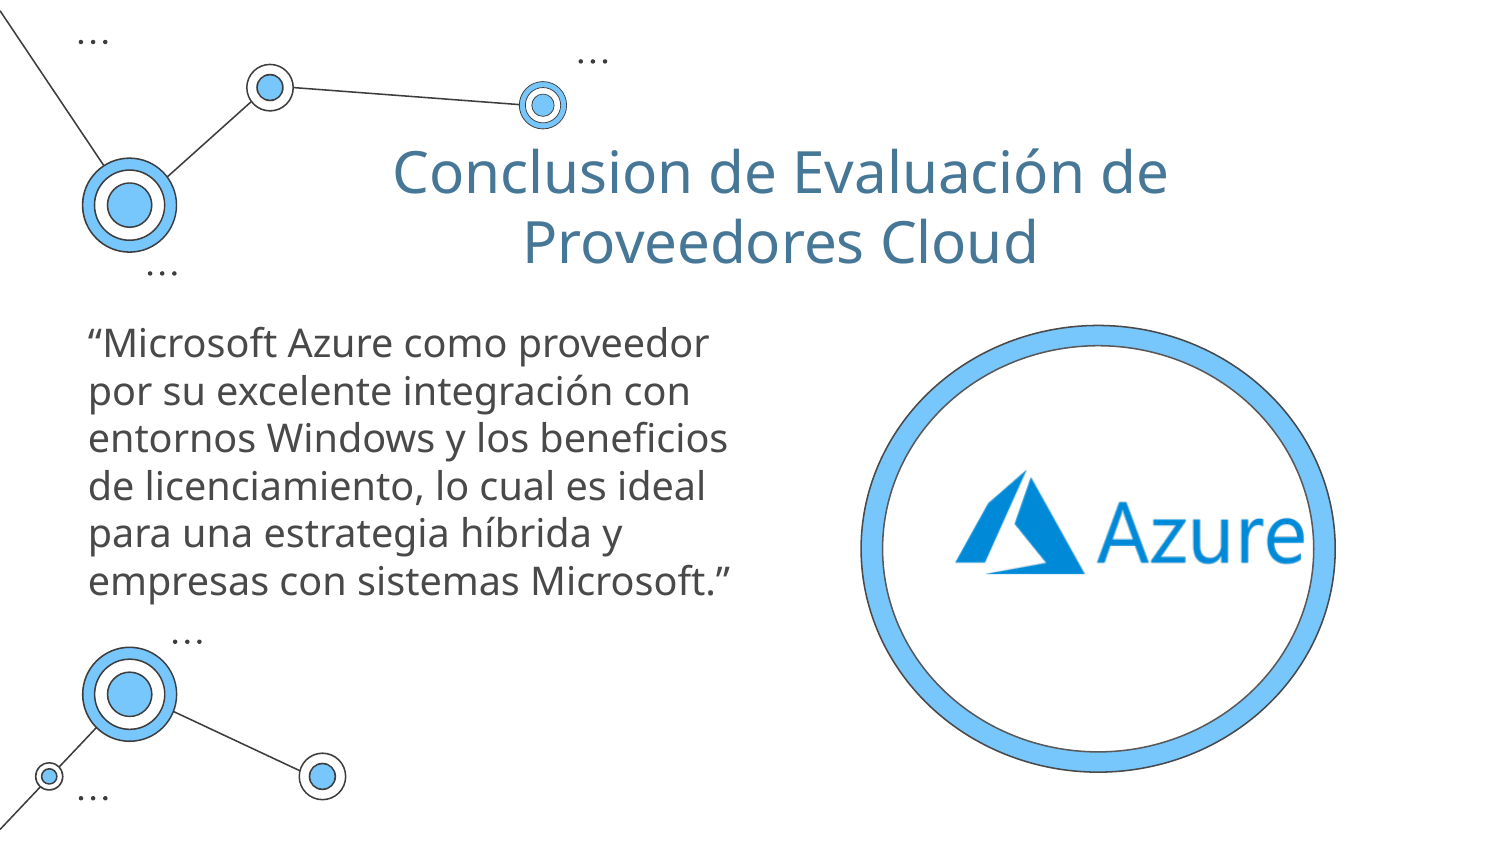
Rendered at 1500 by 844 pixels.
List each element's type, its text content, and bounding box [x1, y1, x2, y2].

text_box Conclusion de Evaluación de Proveedores Cloud [318, 120, 1243, 288]
picture [903, 439, 1356, 601]
subtitle “Microsoft Azure como proveedor por su excelente integración con entornos Windows y los beneficios de licenciamiento, lo cual es ideal para una estrategia híbrida y empresas con sistemas Microsoft.” [72, 303, 781, 614]
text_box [860, 325, 1336, 773]
